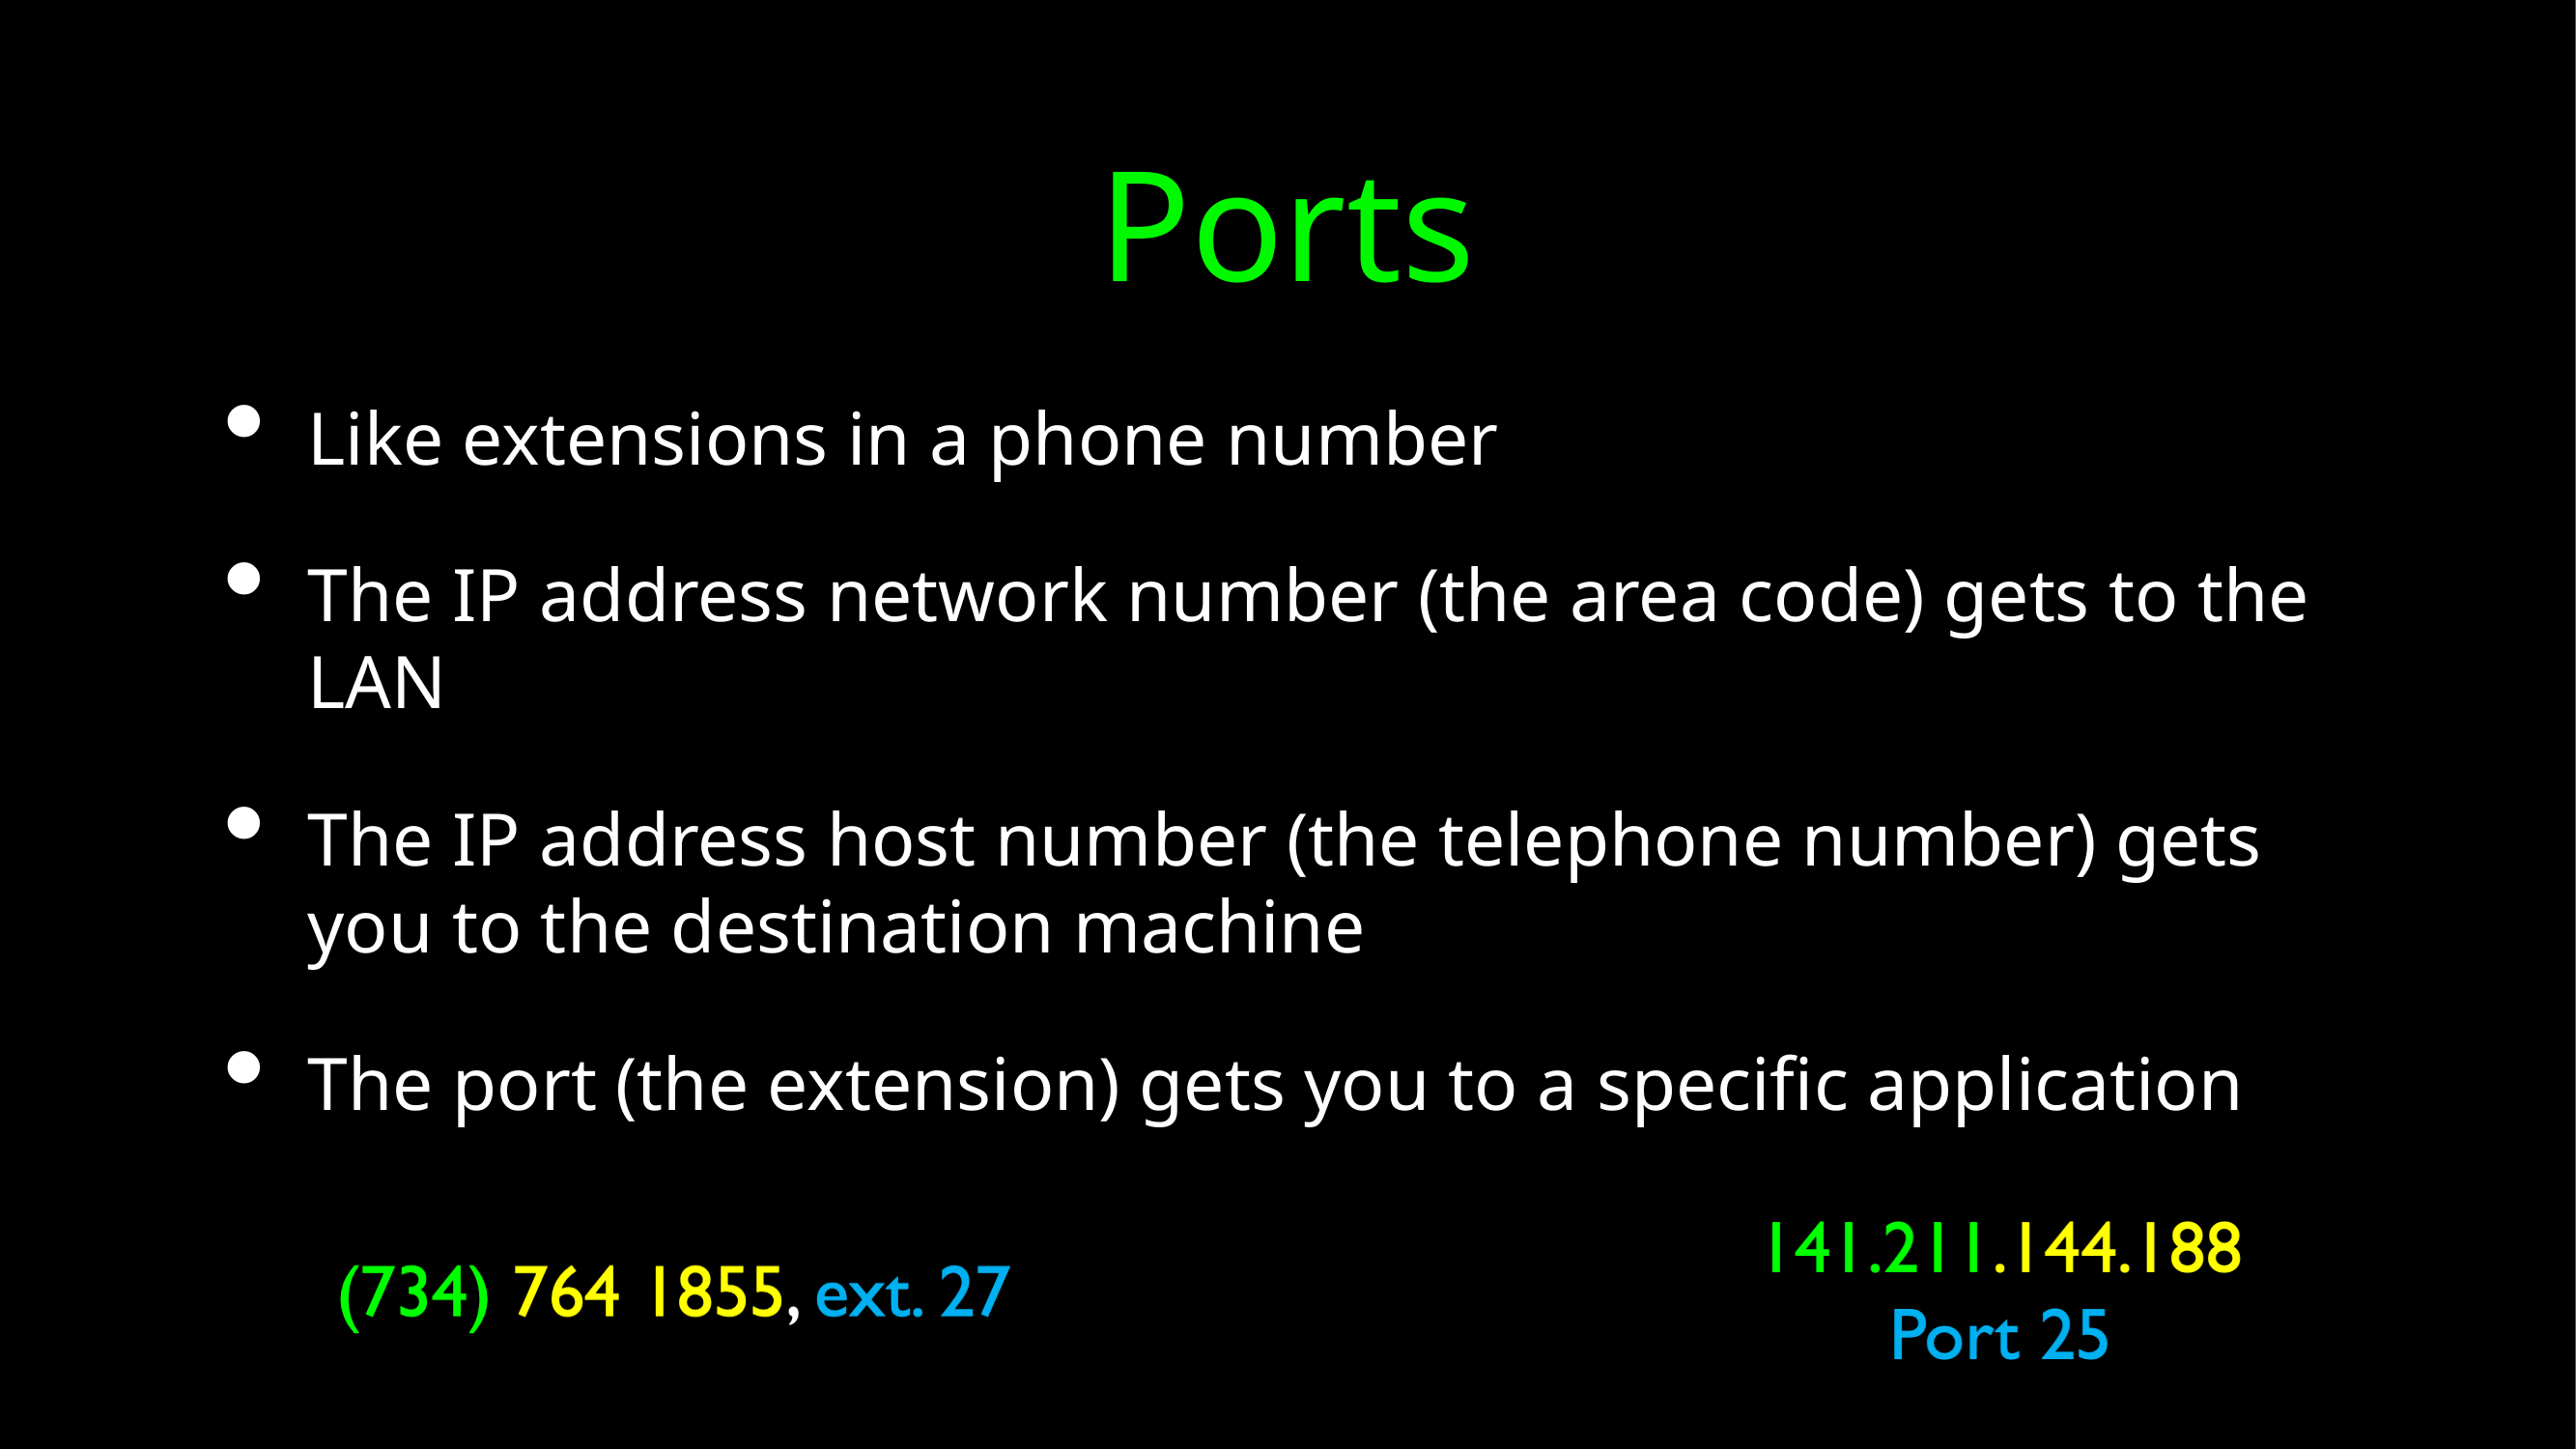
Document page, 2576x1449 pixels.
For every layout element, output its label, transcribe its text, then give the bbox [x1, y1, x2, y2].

picture [293, 1241, 1055, 1335]
title Ports [183, 38, 2392, 404]
picture [1726, 1197, 2275, 1378]
list Like extensions in a phone number The IP address network number (the area code) gets to the LAN The IP address host number (the telephone number) gets you to the destination machine The port (the extension) gets you to a specific application [183, 412, 2392, 1106]
